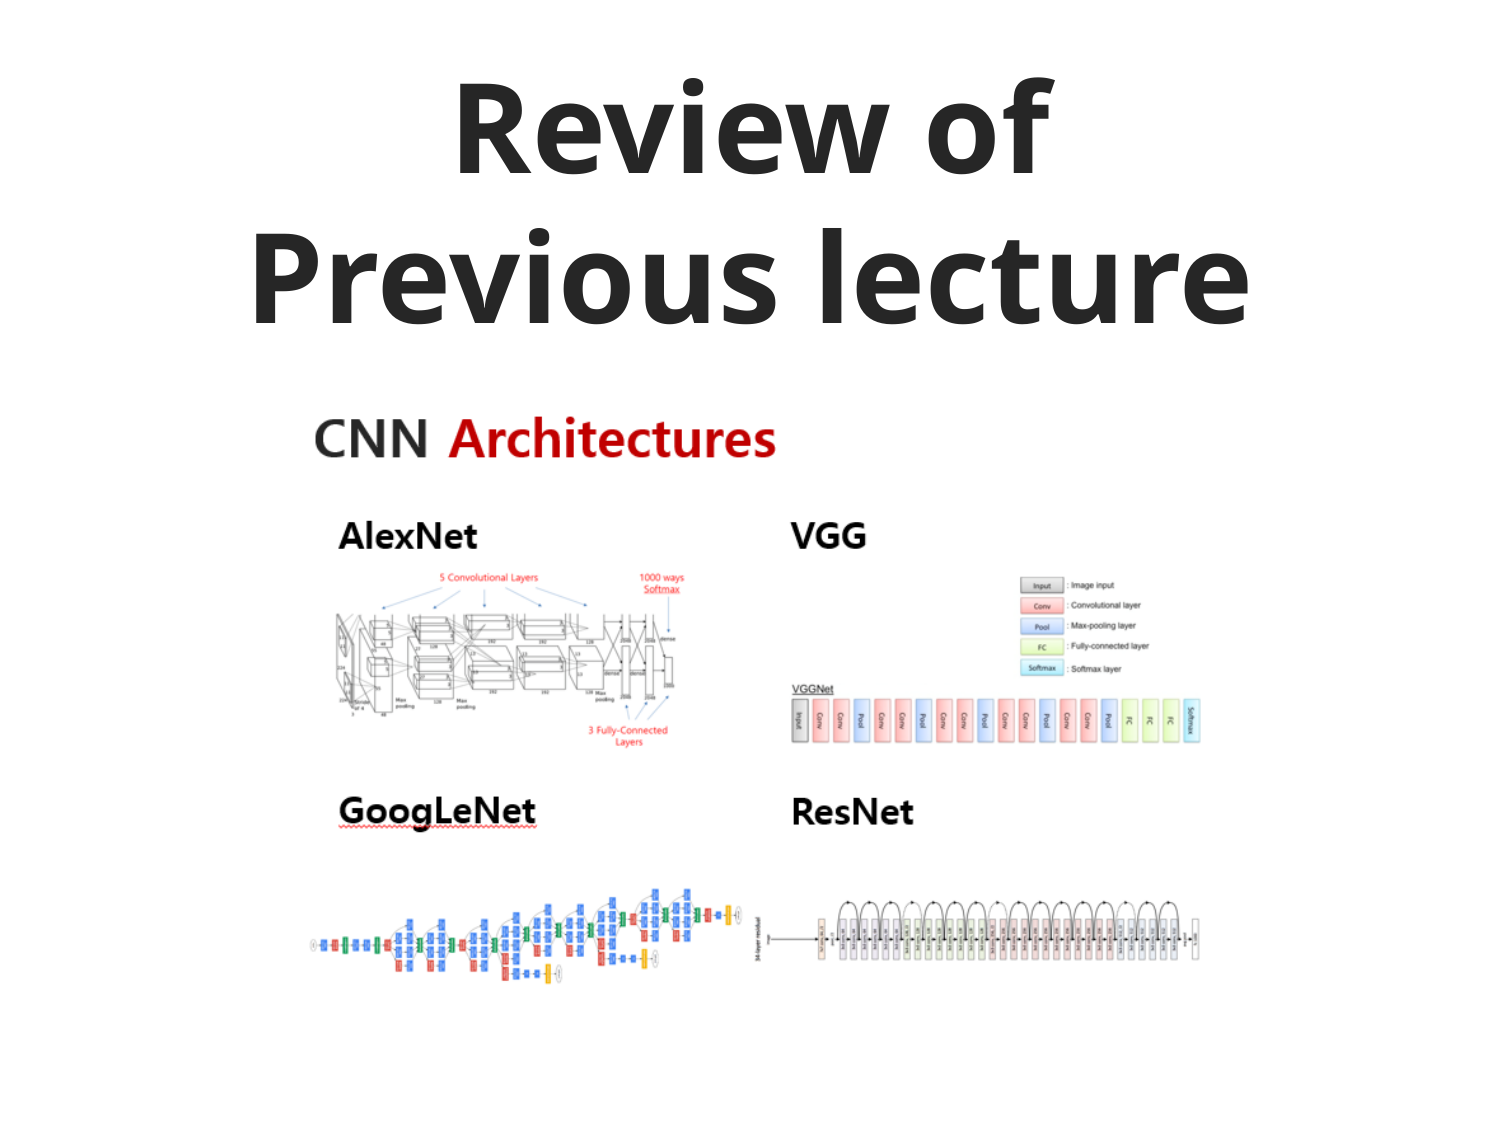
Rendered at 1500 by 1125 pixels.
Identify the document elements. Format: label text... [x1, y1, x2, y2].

text_box Review of Previous lecture [112, 78, 1388, 320]
picture [289, 398, 1211, 1042]
